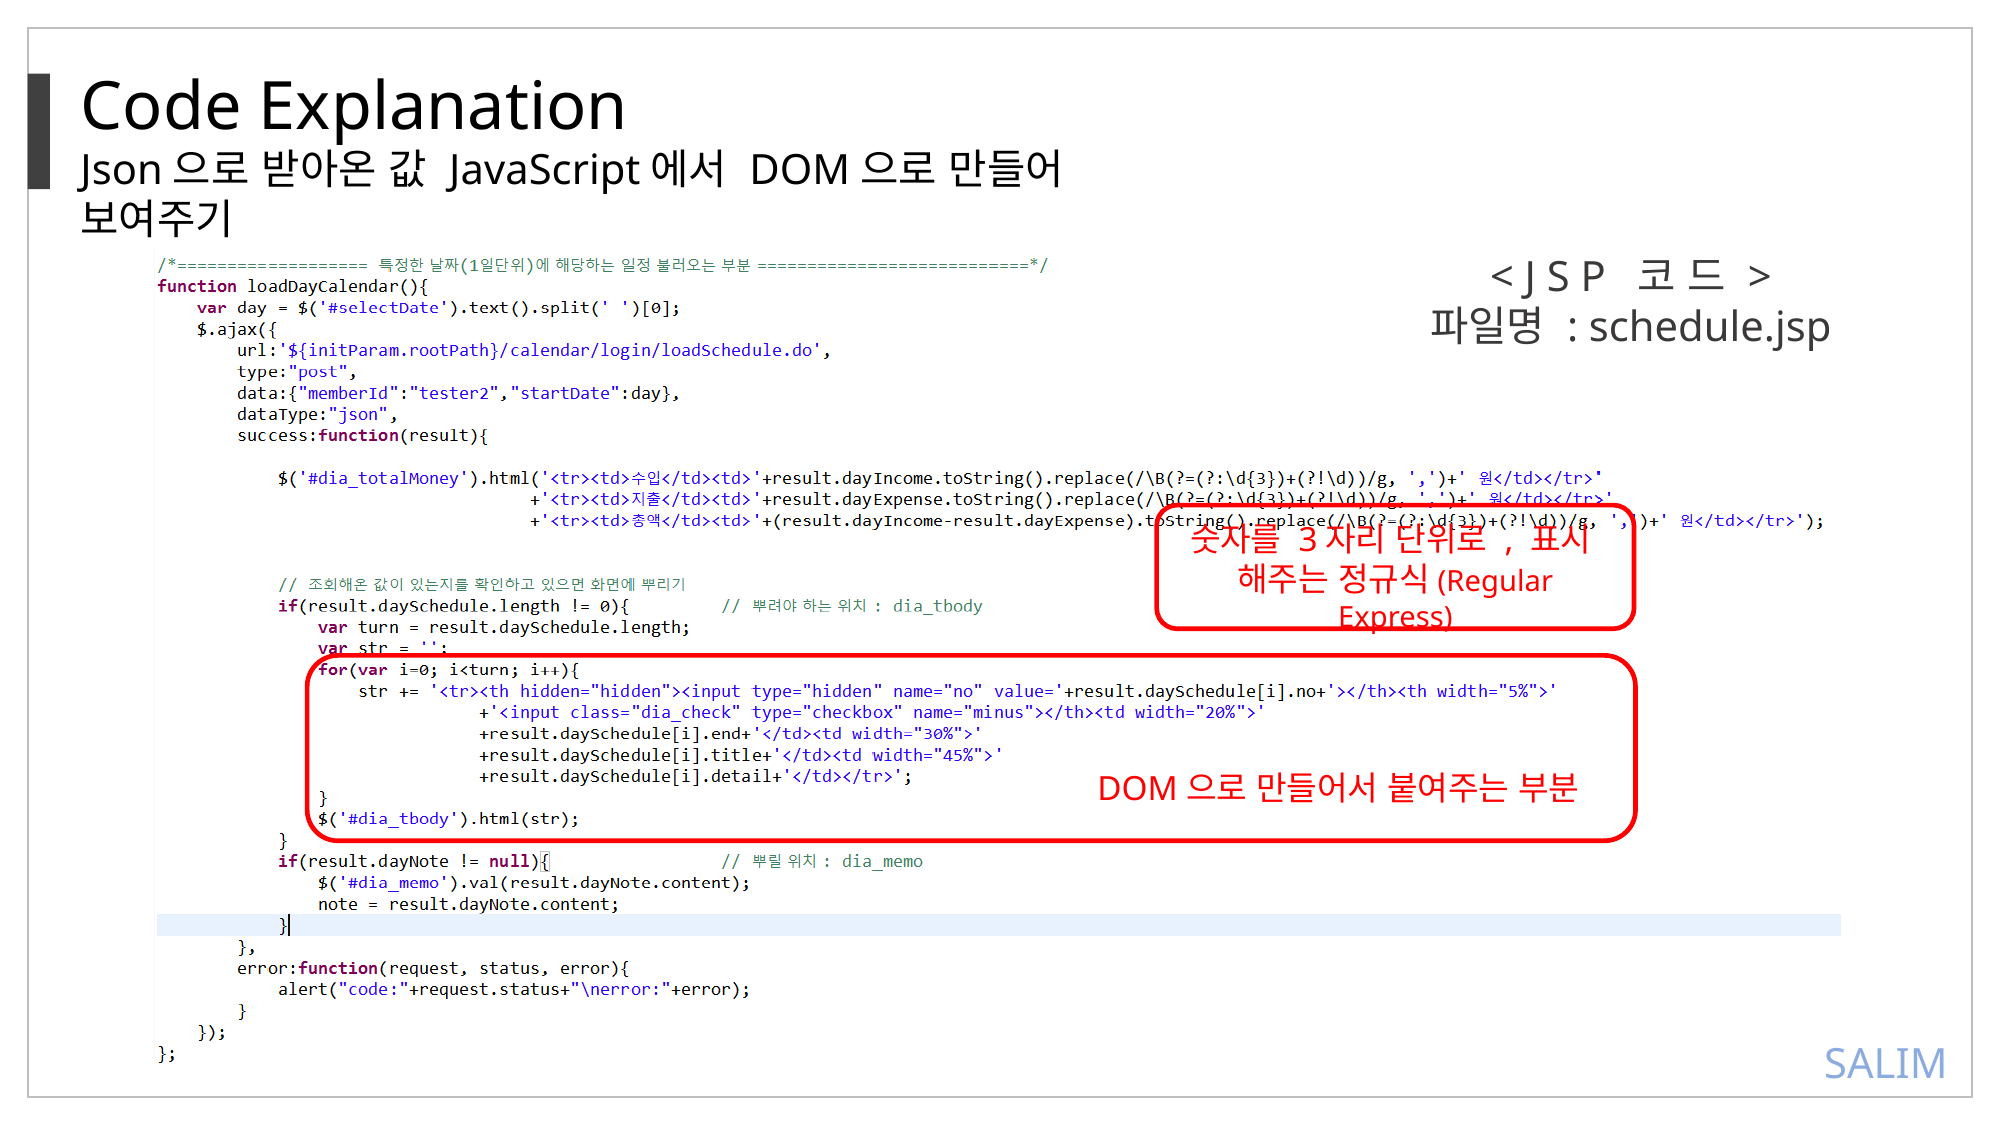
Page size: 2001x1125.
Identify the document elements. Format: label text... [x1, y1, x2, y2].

text_box Code Explanation Json으로 받아온 값 JavaScript에서 DOM으로 만들어 보여주기 [65, 55, 1209, 251]
text_box < J S P 코 드 > 파일명 : schedule.jsp [1403, 241, 1859, 357]
text_box SALIM [1800, 1029, 1972, 1095]
text_box [27, 73, 51, 190]
picture [148, 248, 1841, 1065]
text_box [27, 27, 1973, 1098]
